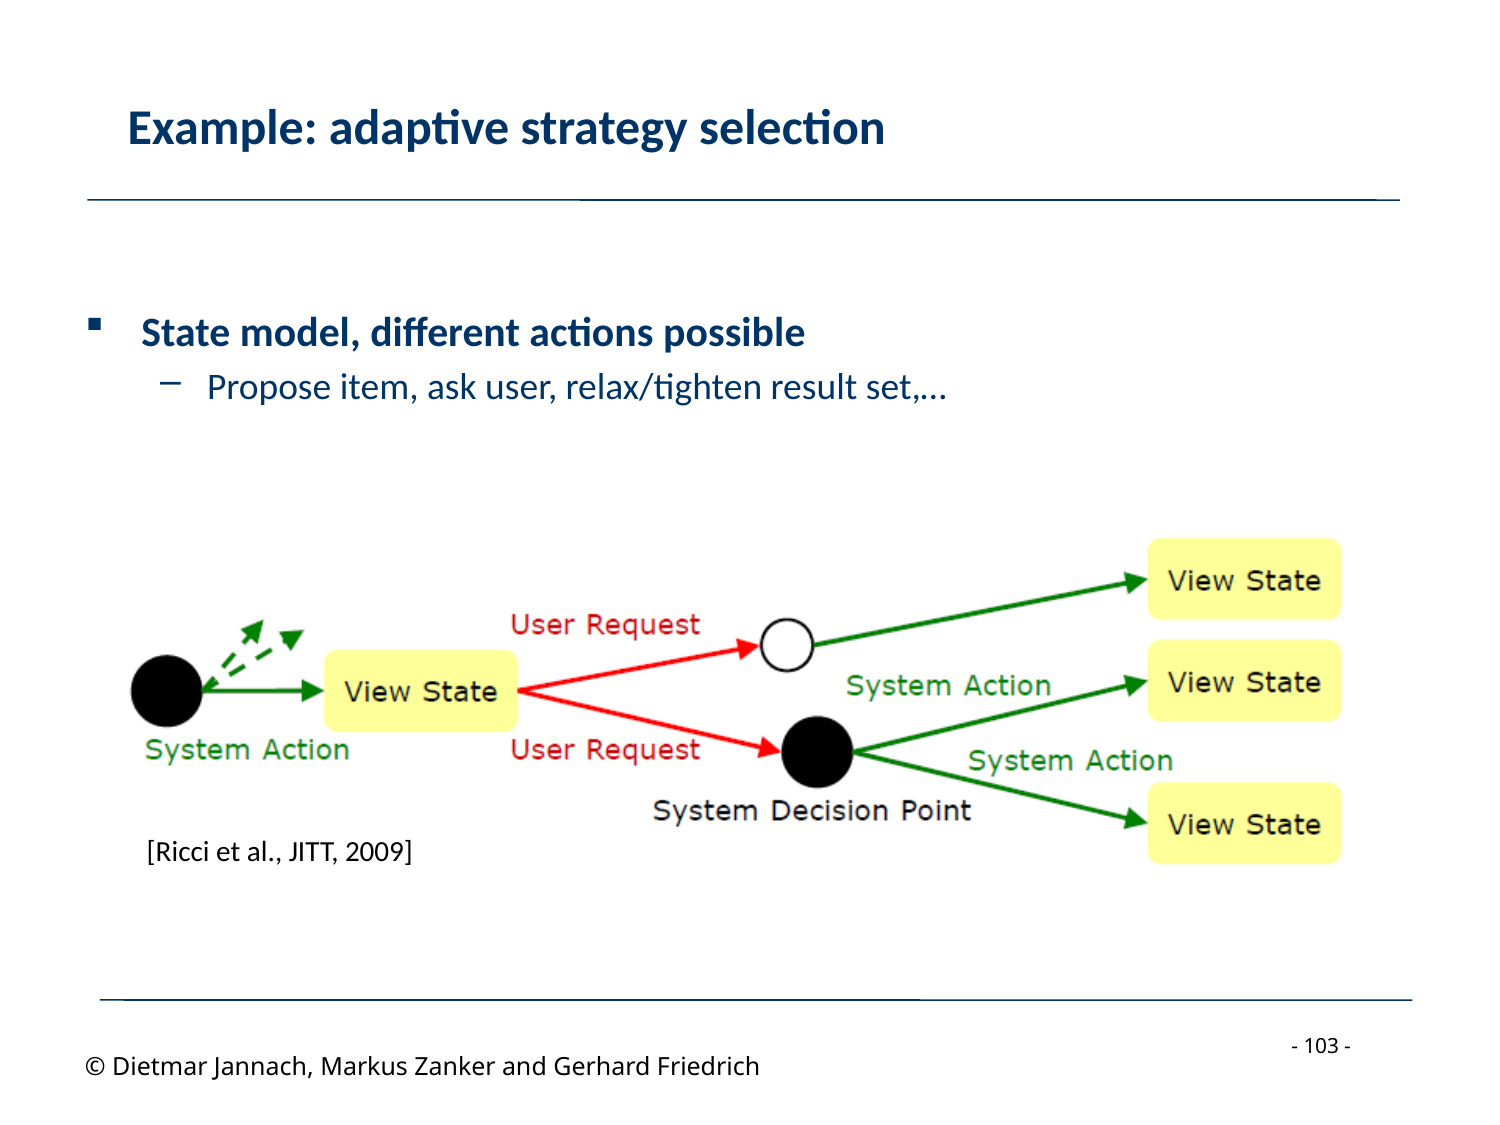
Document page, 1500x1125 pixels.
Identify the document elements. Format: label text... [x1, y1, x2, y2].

list State model, different actions possible Propose item, ask user, relax/tighten result set,… [70, 297, 1405, 546]
title Example: adaptive strategy selection [112, 30, 1081, 219]
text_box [126, 520, 1347, 867]
